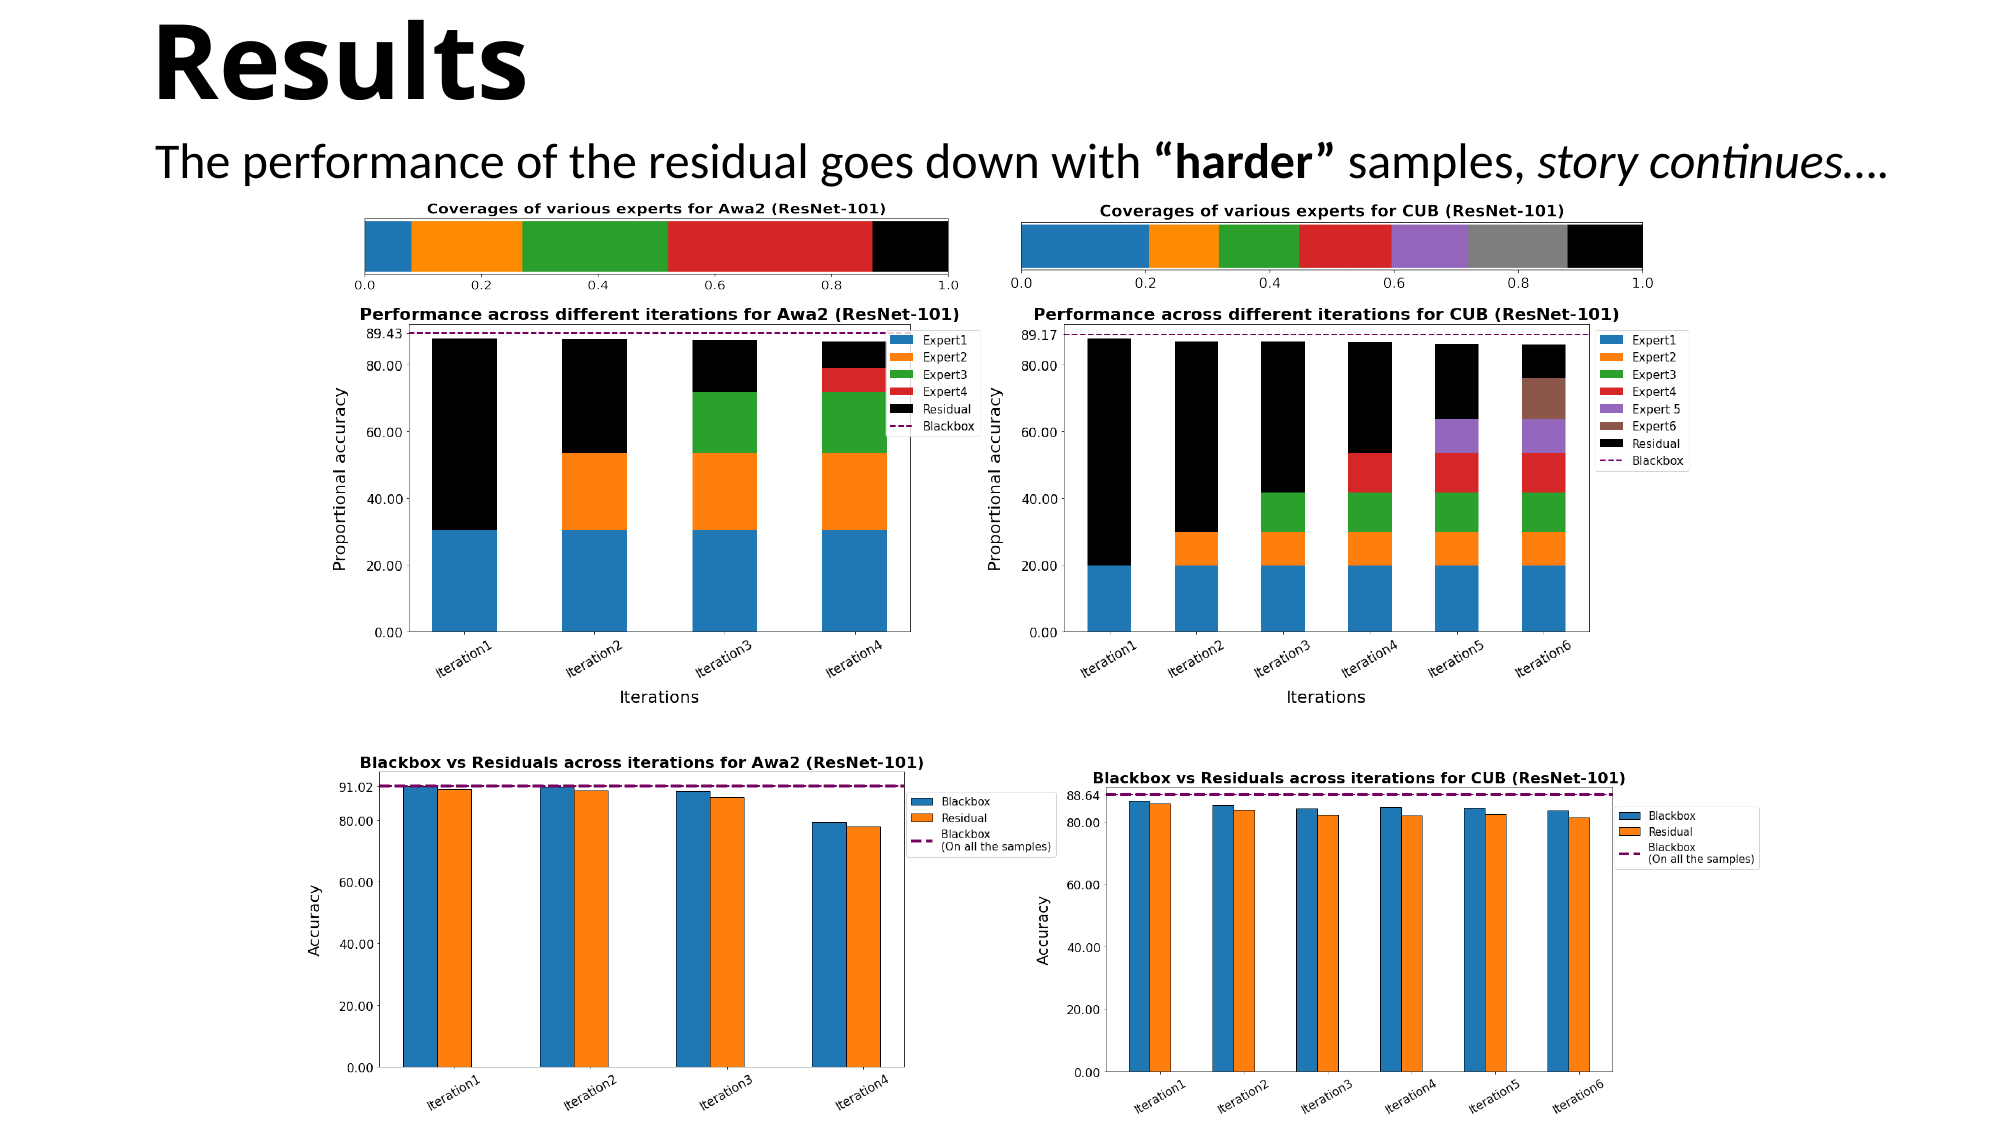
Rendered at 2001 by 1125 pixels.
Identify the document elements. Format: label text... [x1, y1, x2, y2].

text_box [303, 197, 1763, 1125]
text_box Results [135, 0, 1477, 130]
text_box The performance of the residual goes down with “harder” samples, story continues…. [140, 121, 1966, 197]
